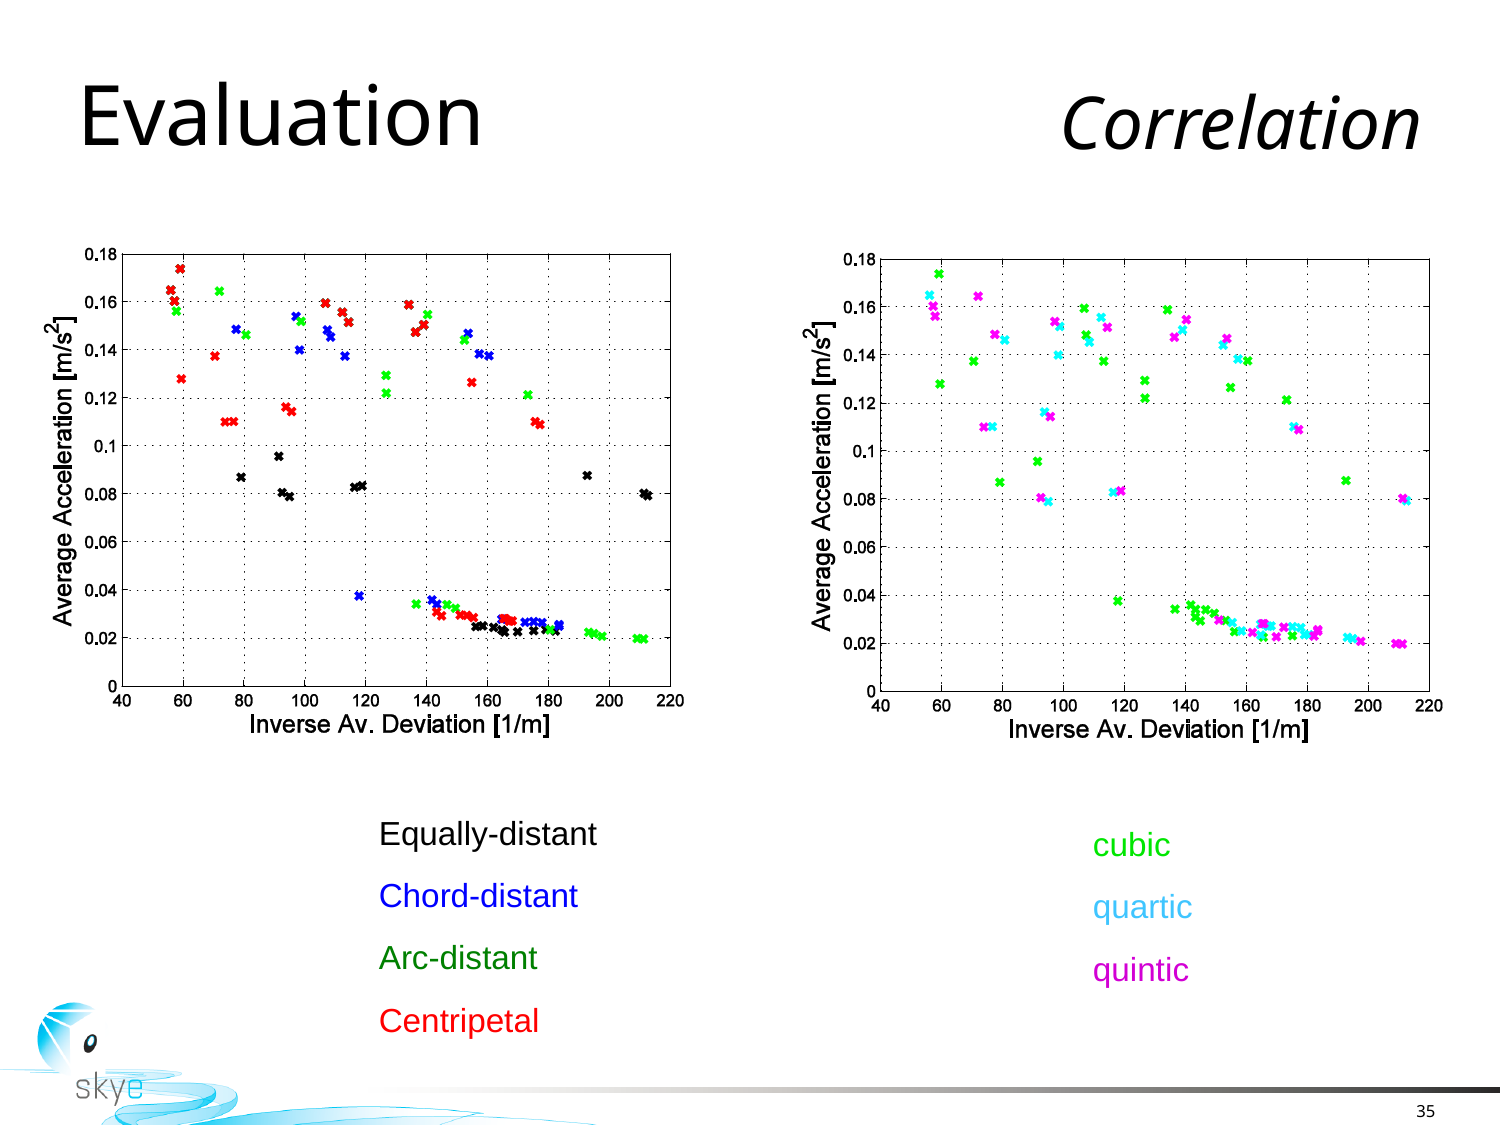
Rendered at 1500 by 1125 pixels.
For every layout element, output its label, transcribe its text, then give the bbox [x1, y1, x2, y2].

slide_number 35 [1181, 1093, 1451, 1125]
picture [0, 987, 1500, 1125]
subtitle Correlation [614, 44, 1438, 172]
picture [788, 218, 1496, 751]
title Evaluation [62, 44, 1005, 170]
picture [29, 213, 738, 746]
text_box cubic quartic quintic [1078, 805, 1234, 996]
text_box Equally-distant Chord-distant Arc-distant Centripetal [363, 794, 670, 1047]
